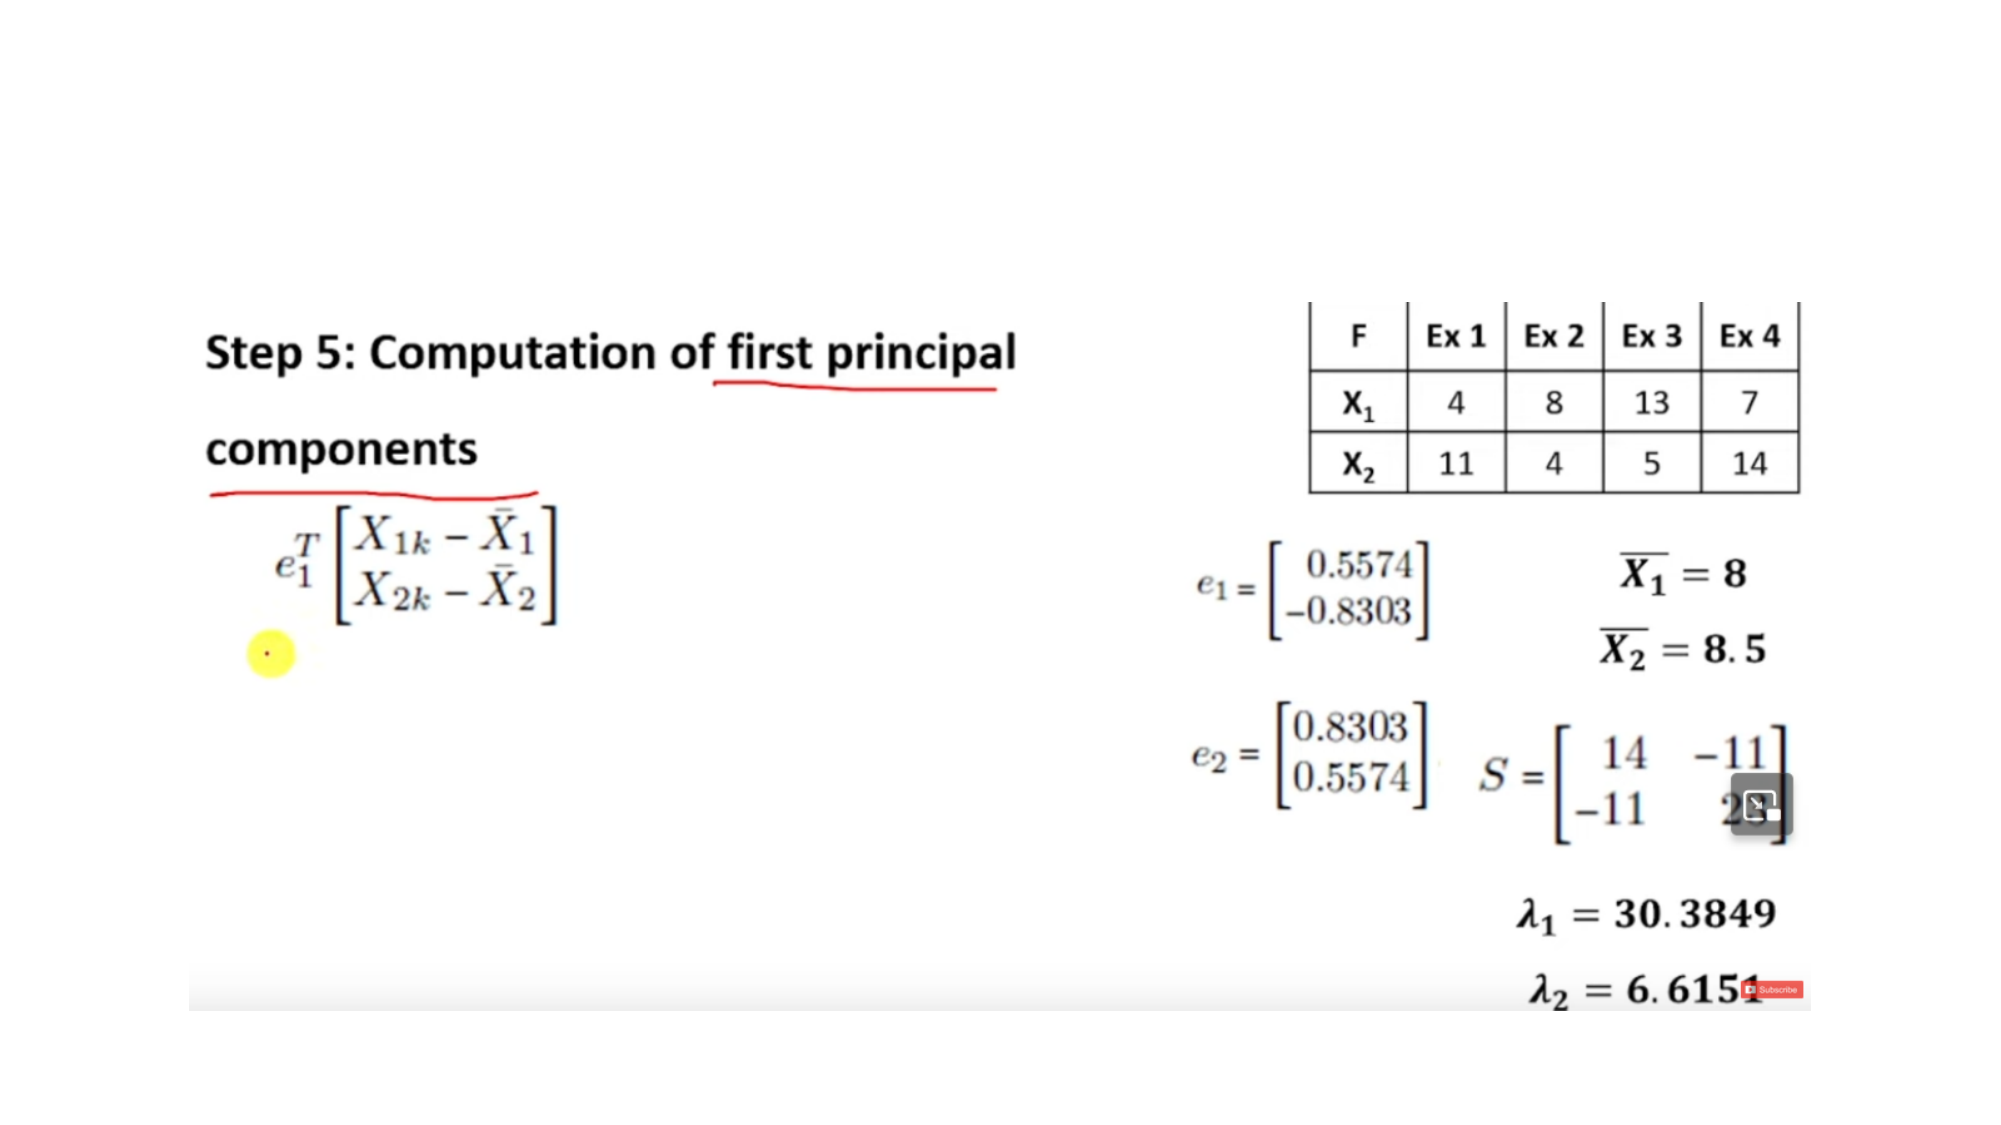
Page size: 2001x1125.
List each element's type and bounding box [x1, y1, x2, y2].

list [189, 302, 1811, 1011]
